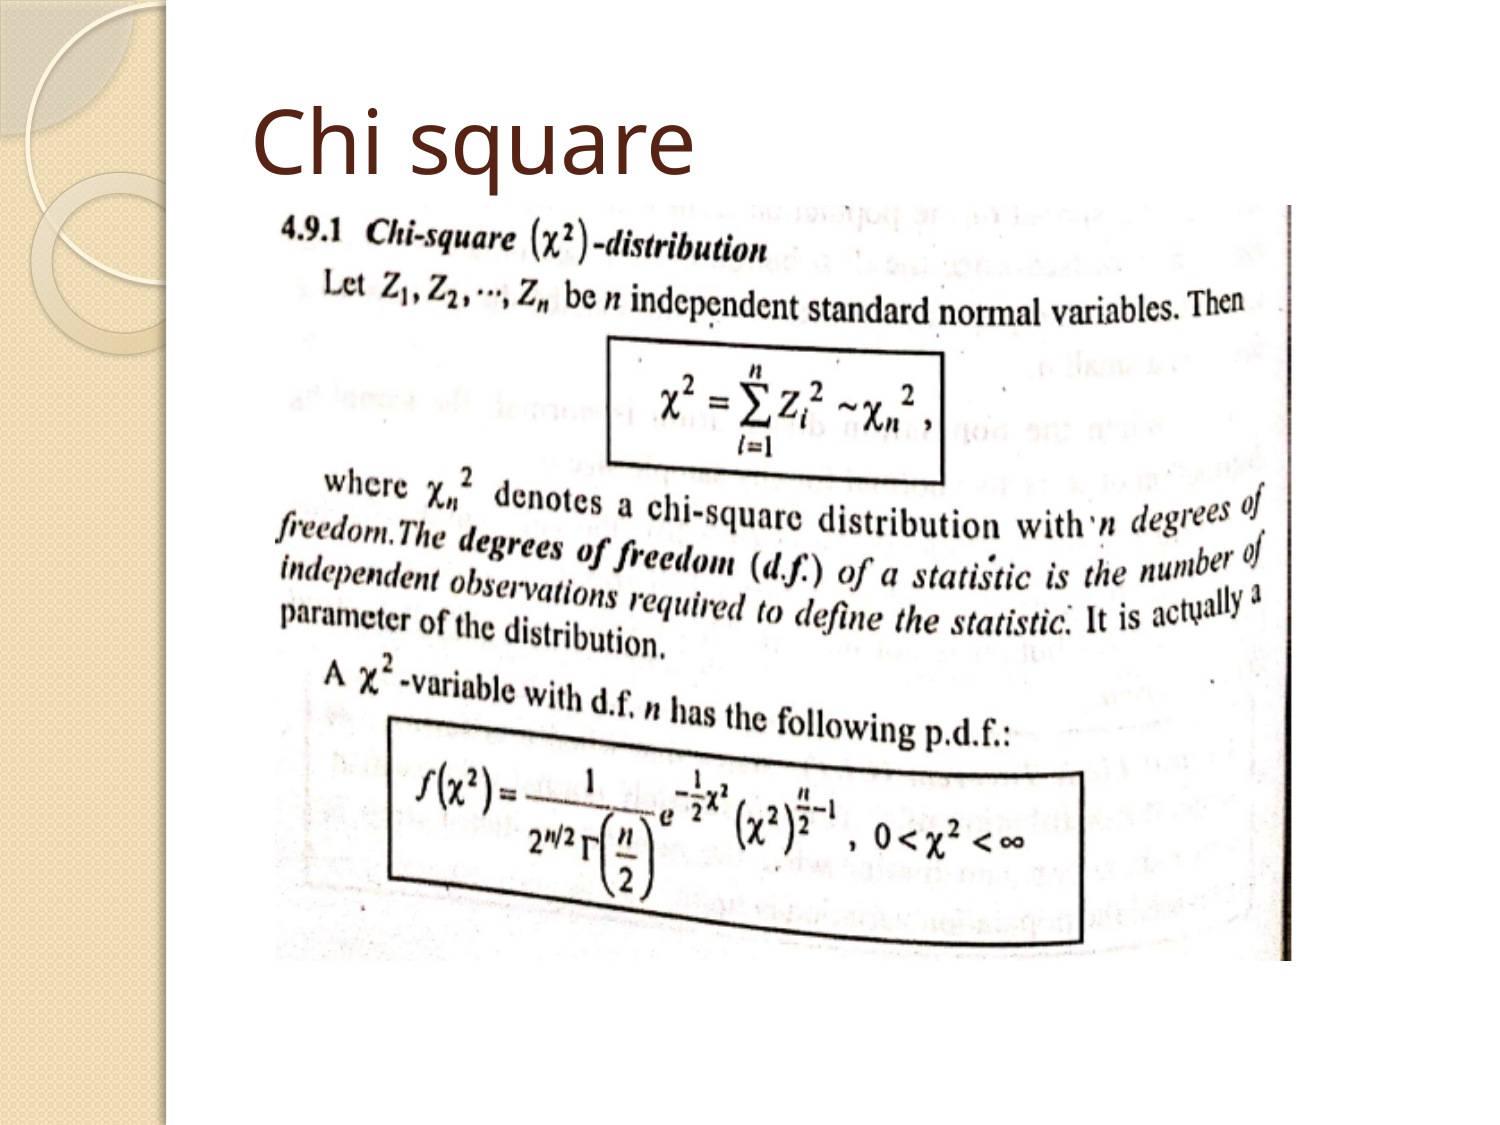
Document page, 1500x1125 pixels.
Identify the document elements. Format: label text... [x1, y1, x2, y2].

title Chi square [235, 45, 1466, 233]
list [274, 205, 1297, 962]
